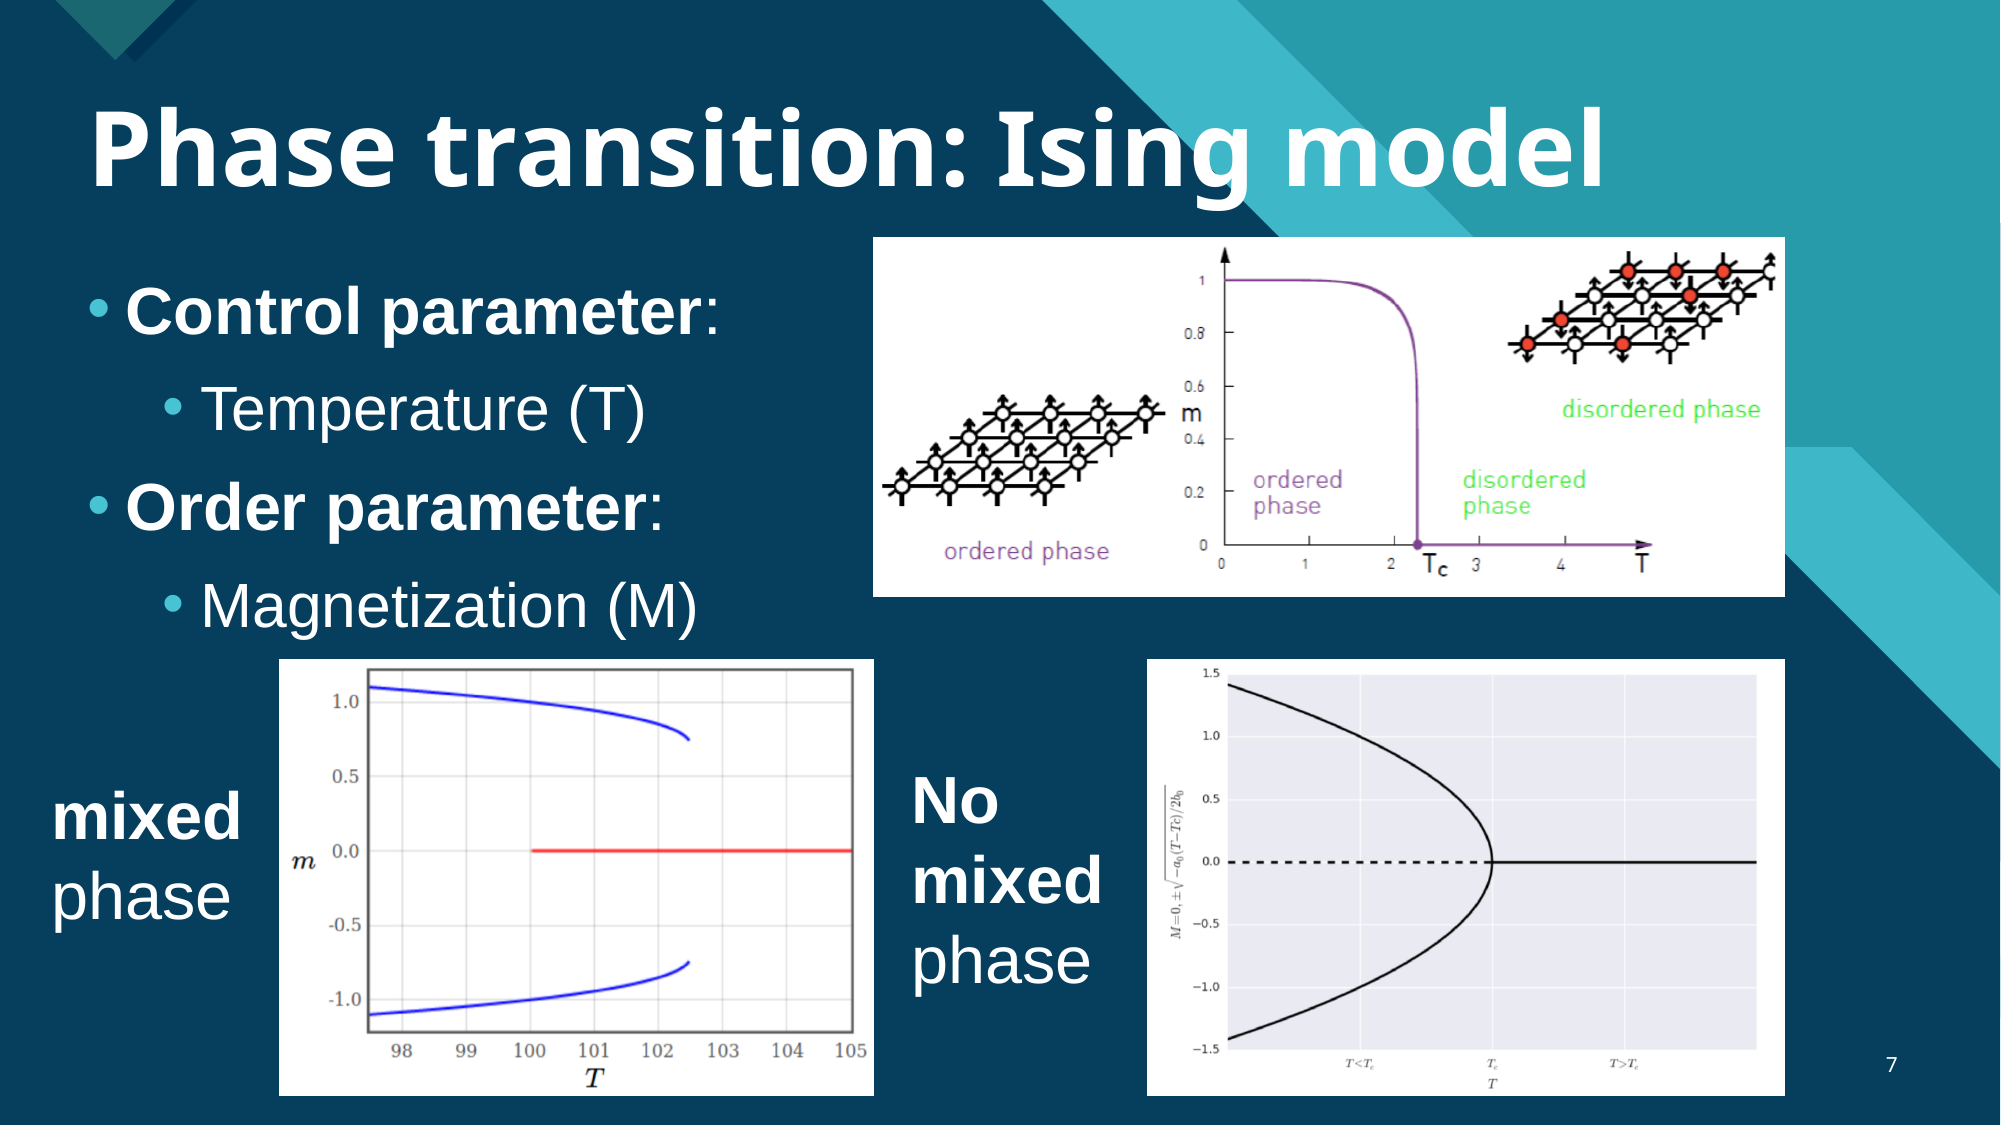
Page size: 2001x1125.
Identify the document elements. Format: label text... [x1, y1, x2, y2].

picture [1148, 660, 1784, 1095]
slide_number 7 [1845, 1035, 1913, 1096]
text_box mixed phase [36, 765, 265, 940]
title Phase transition: Ising model [72, 89, 1913, 292]
text_box No mixed phase [896, 749, 1125, 1004]
picture [874, 237, 1786, 596]
picture [280, 660, 873, 1095]
list Control parameter: Temperature (T) Order parameter: Magnetization (M) [72, 260, 1175, 932]
